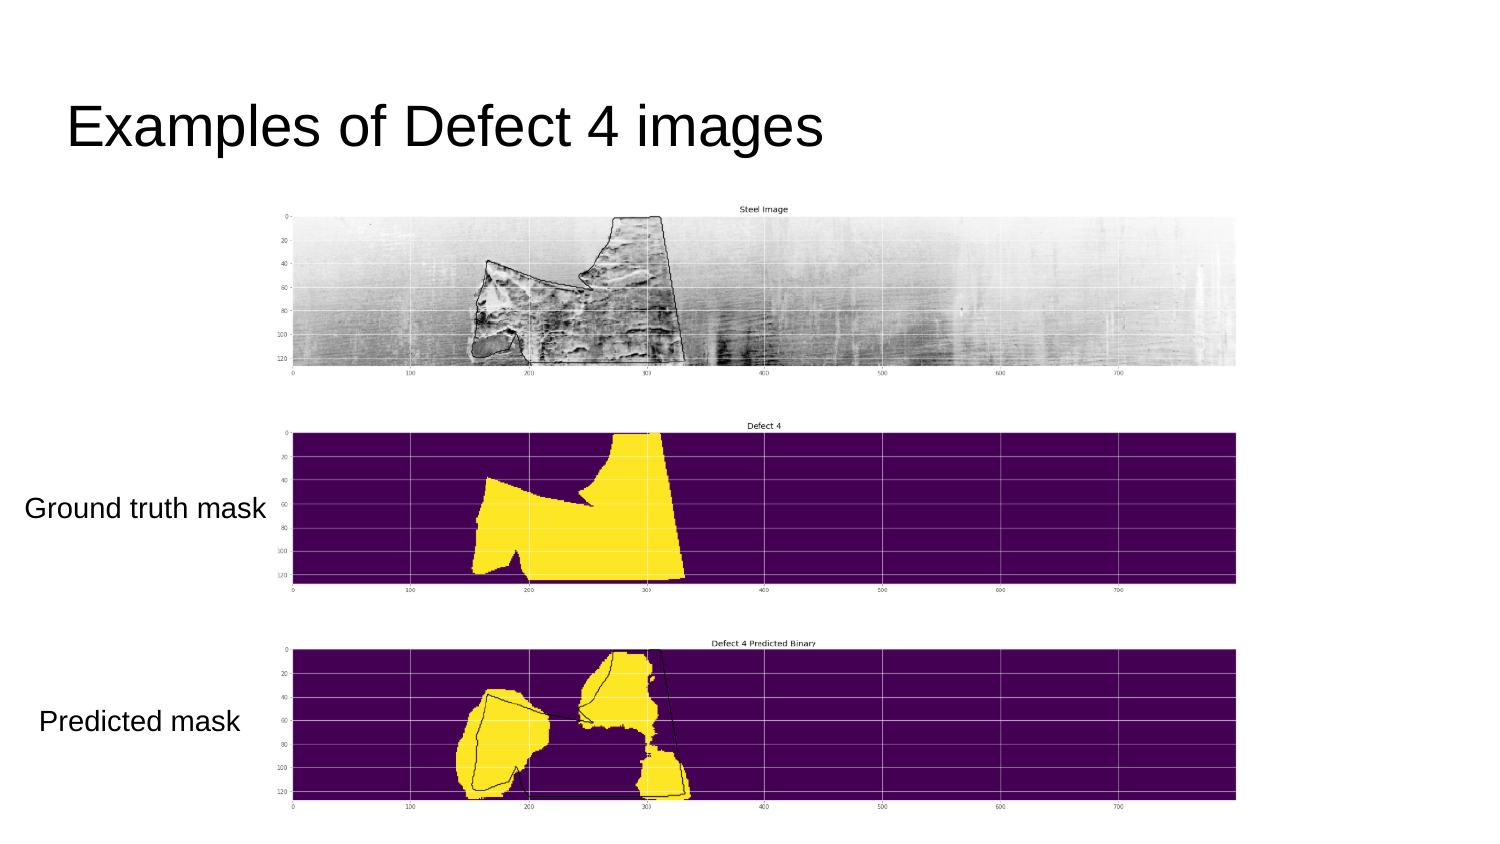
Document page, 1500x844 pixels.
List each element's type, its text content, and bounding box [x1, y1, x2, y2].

title Examples of Defect 4 images [51, 72, 1449, 167]
text_box Ground truth mask [9, 474, 261, 543]
text_box Predicted mask [23, 687, 261, 756]
picture [267, 190, 1250, 818]
